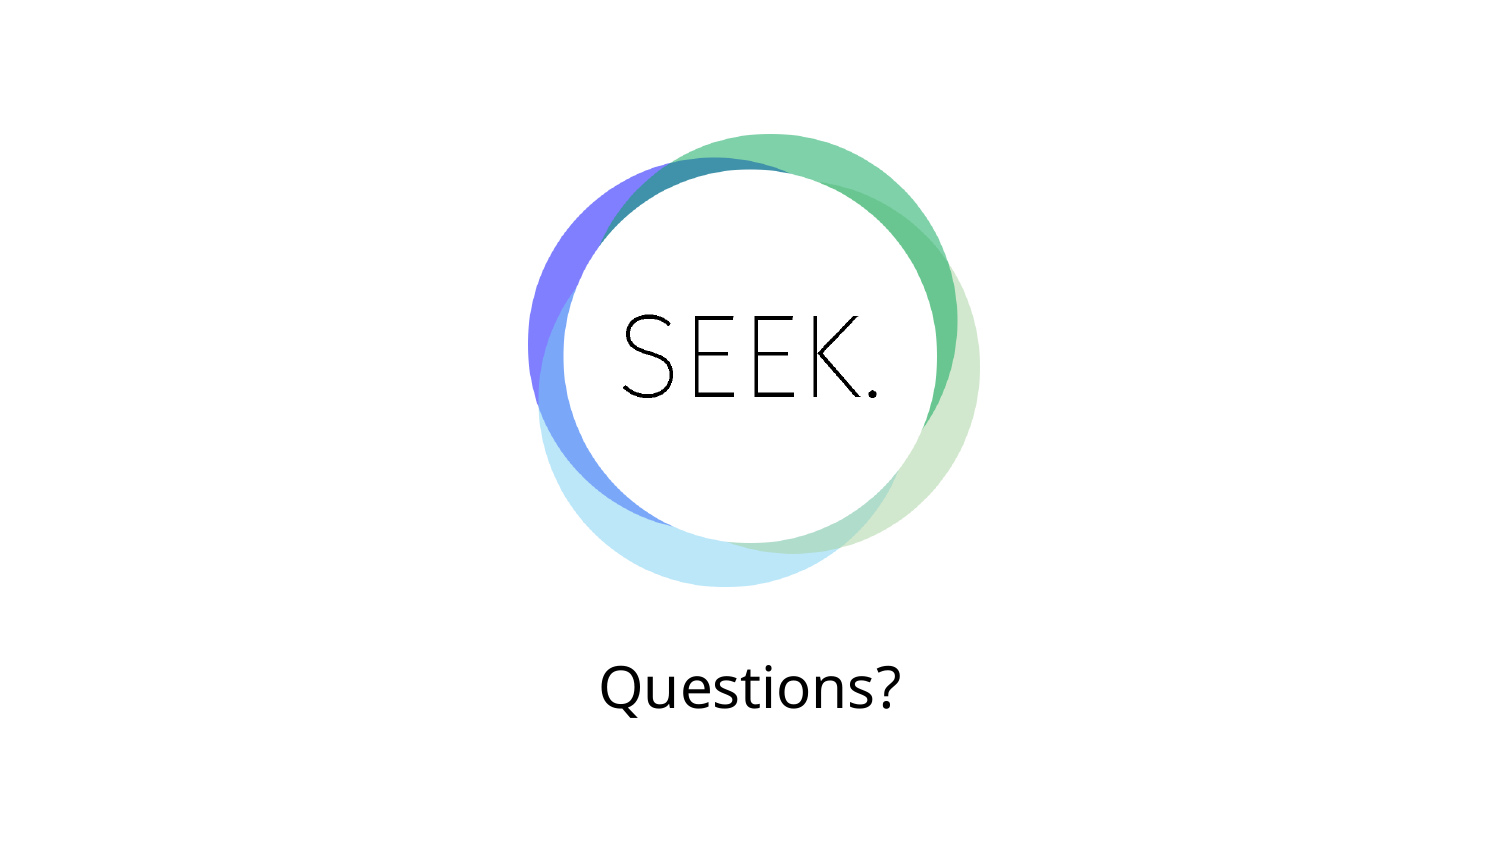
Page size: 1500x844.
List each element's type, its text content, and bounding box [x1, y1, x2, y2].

picture [393, 0, 1107, 713]
text_box Questions? [165, 634, 1335, 772]
